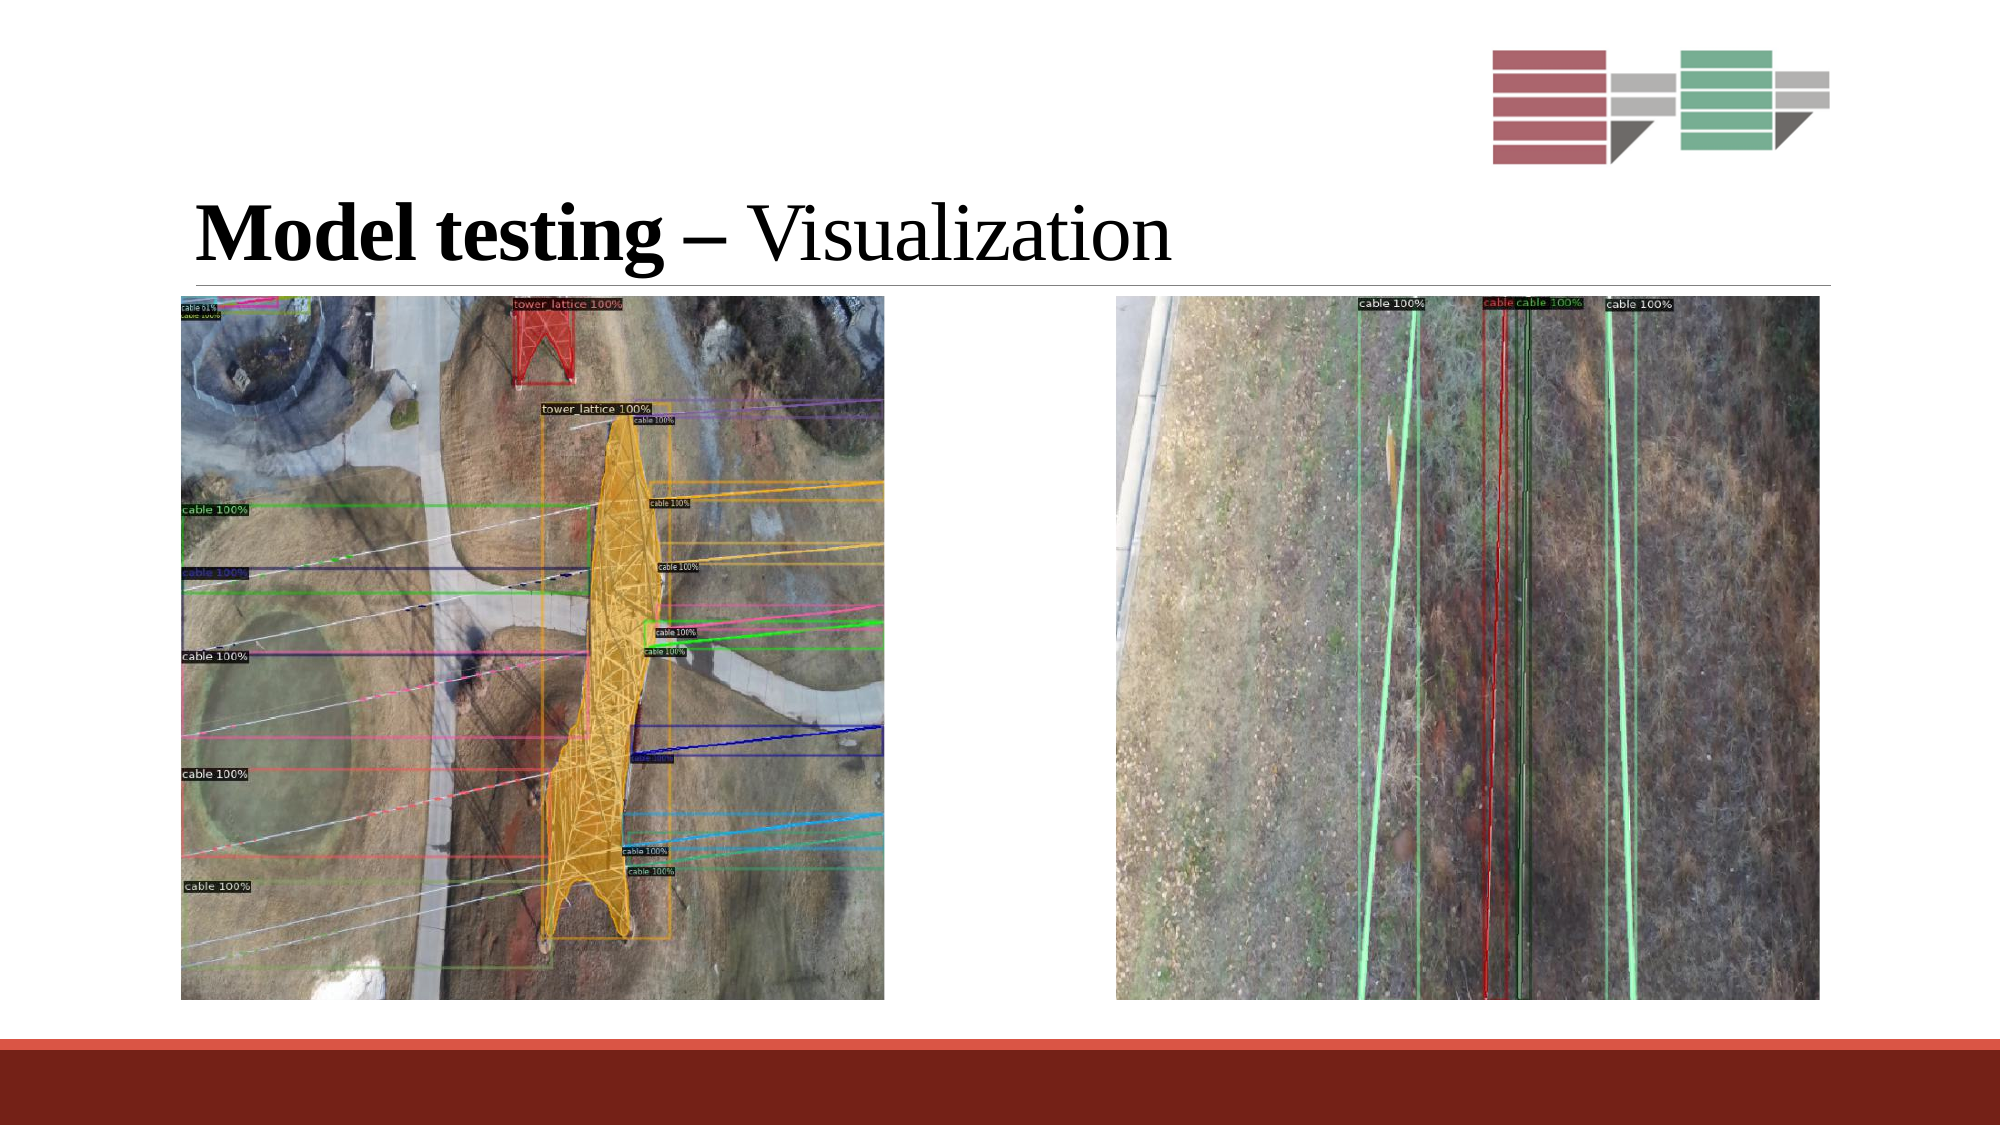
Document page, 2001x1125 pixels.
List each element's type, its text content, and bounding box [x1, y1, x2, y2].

picture [179, 296, 885, 1001]
picture [1115, 296, 1821, 1001]
title Model testing – Visualization [180, 47, 1830, 285]
